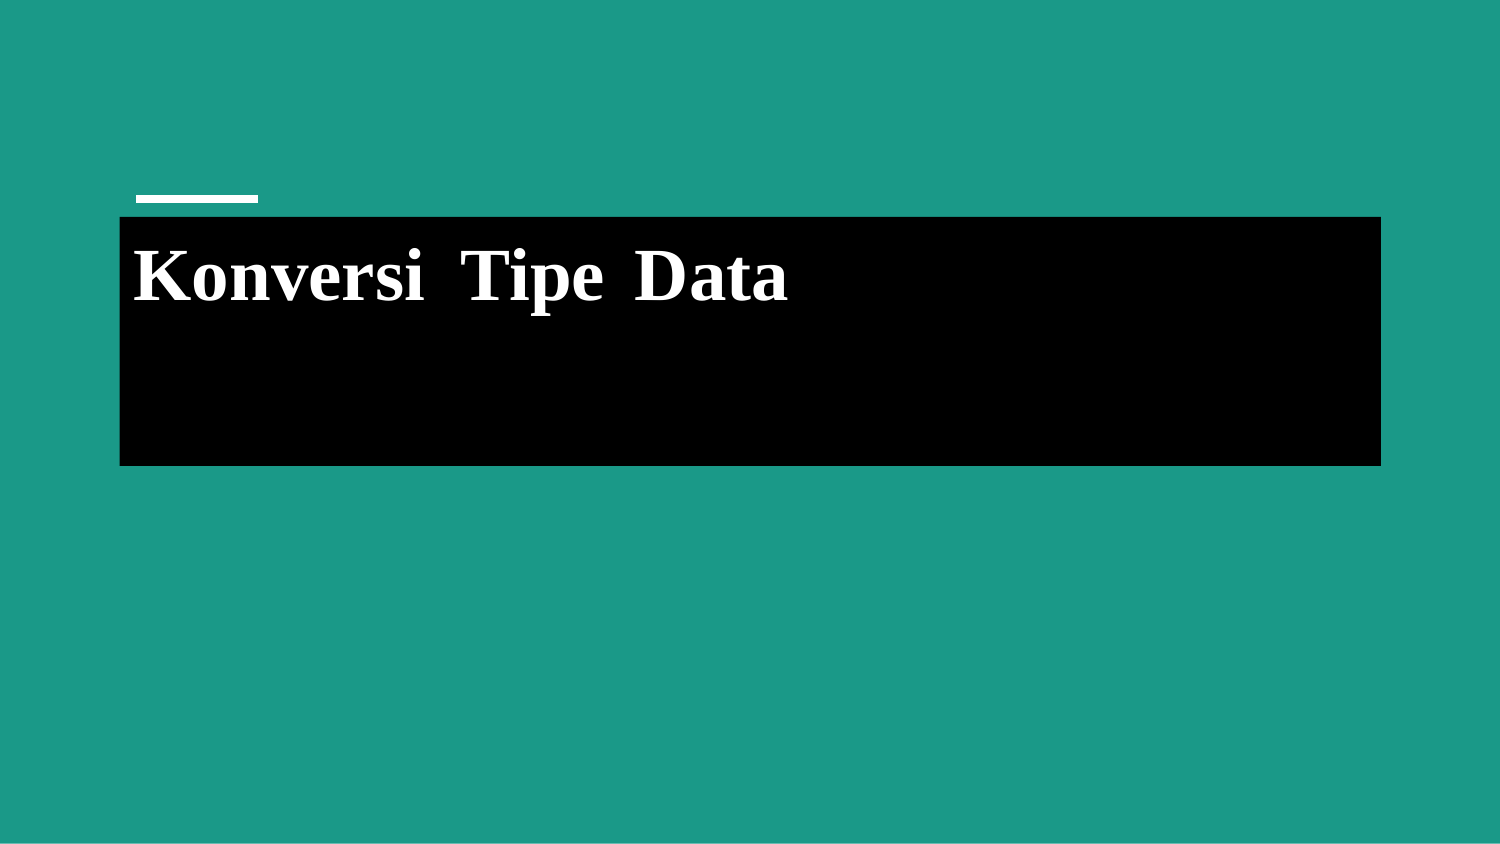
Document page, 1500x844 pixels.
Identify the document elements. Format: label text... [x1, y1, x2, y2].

text_box [0, 0, 1500, 844]
text_box Konversi Tipe Data [119, 216, 1381, 466]
